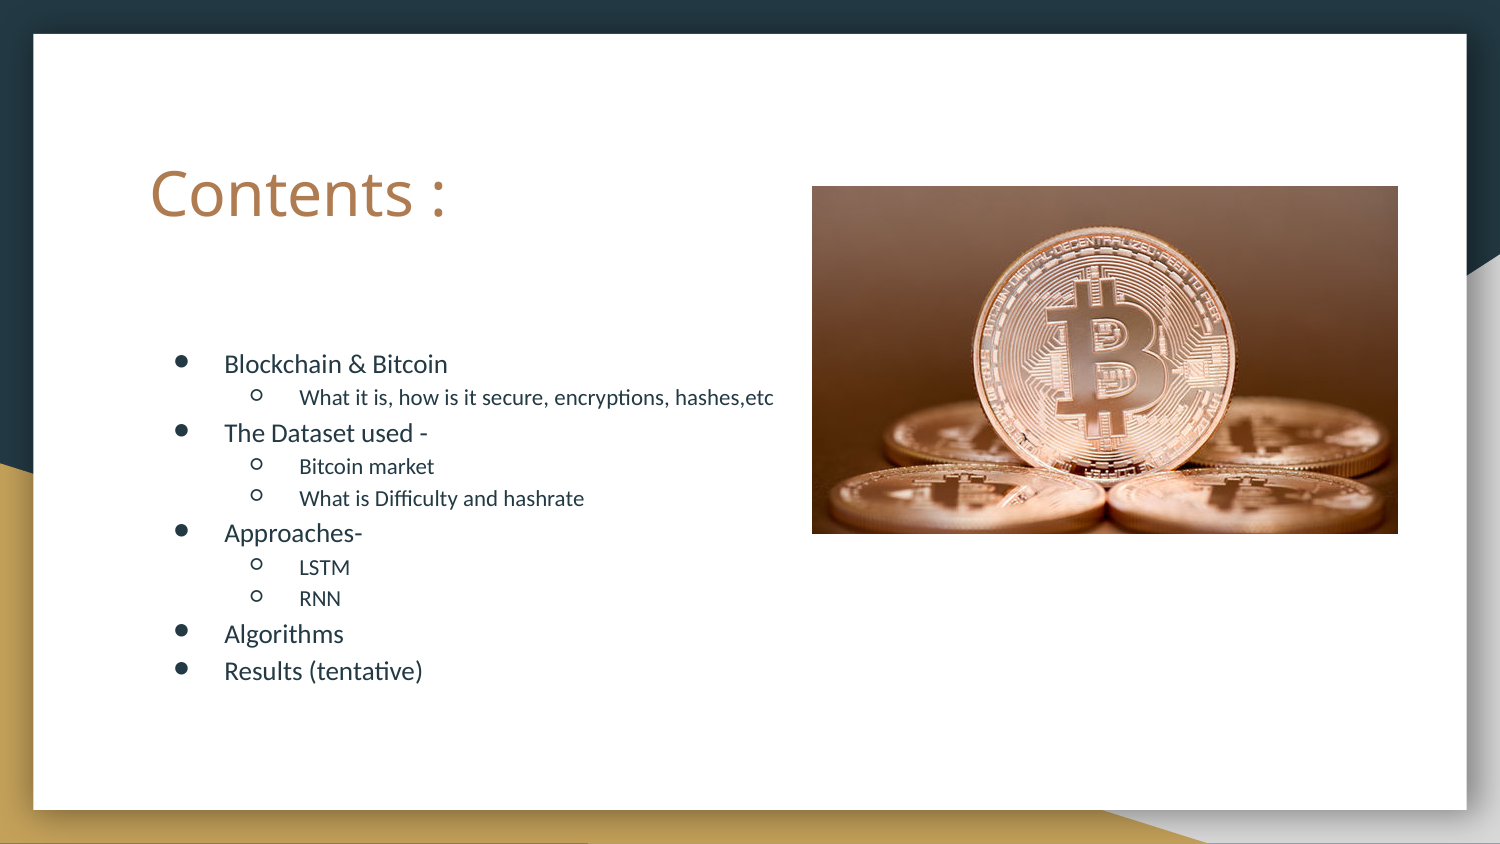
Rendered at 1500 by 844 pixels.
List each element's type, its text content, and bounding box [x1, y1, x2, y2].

list Blockchain & Bitcoin What it is, how is it secure, encryptions, hashes,etc The Dataset used - Bitcoin market What is Difficulty and hashrate Approaches- LSTM RNN Algorithms Results (tentative) [134, 326, 1366, 729]
title Contents : [134, 138, 1366, 296]
picture [811, 185, 1399, 534]
